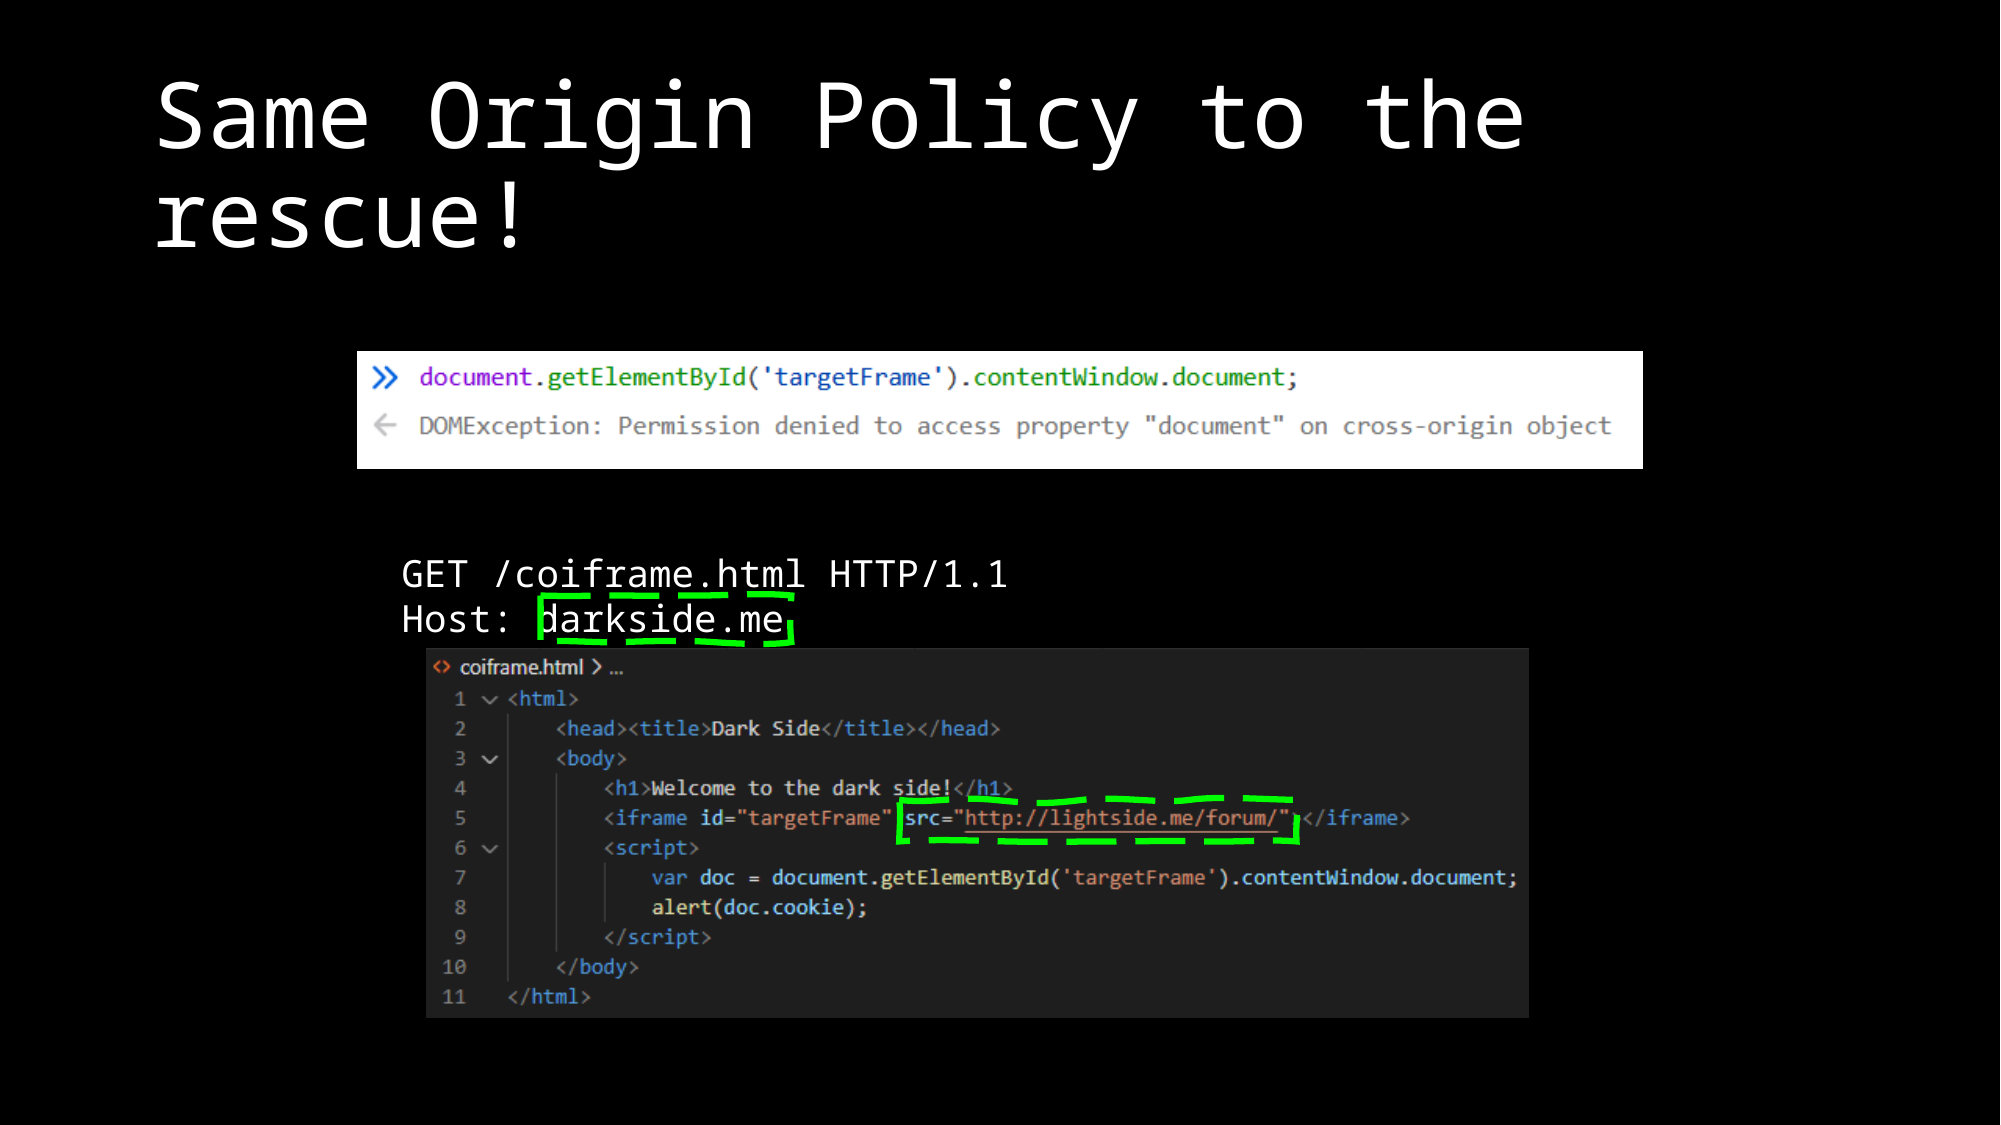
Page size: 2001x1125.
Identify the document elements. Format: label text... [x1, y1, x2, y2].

picture [357, 351, 1643, 469]
title Same Origin Policy to the rescue! [137, 59, 1863, 278]
text_box [539, 593, 793, 645]
picture [426, 648, 1529, 1018]
text_box GET /coiframe.html HTTP/1.1 Host: darkside.me [386, 542, 1024, 648]
